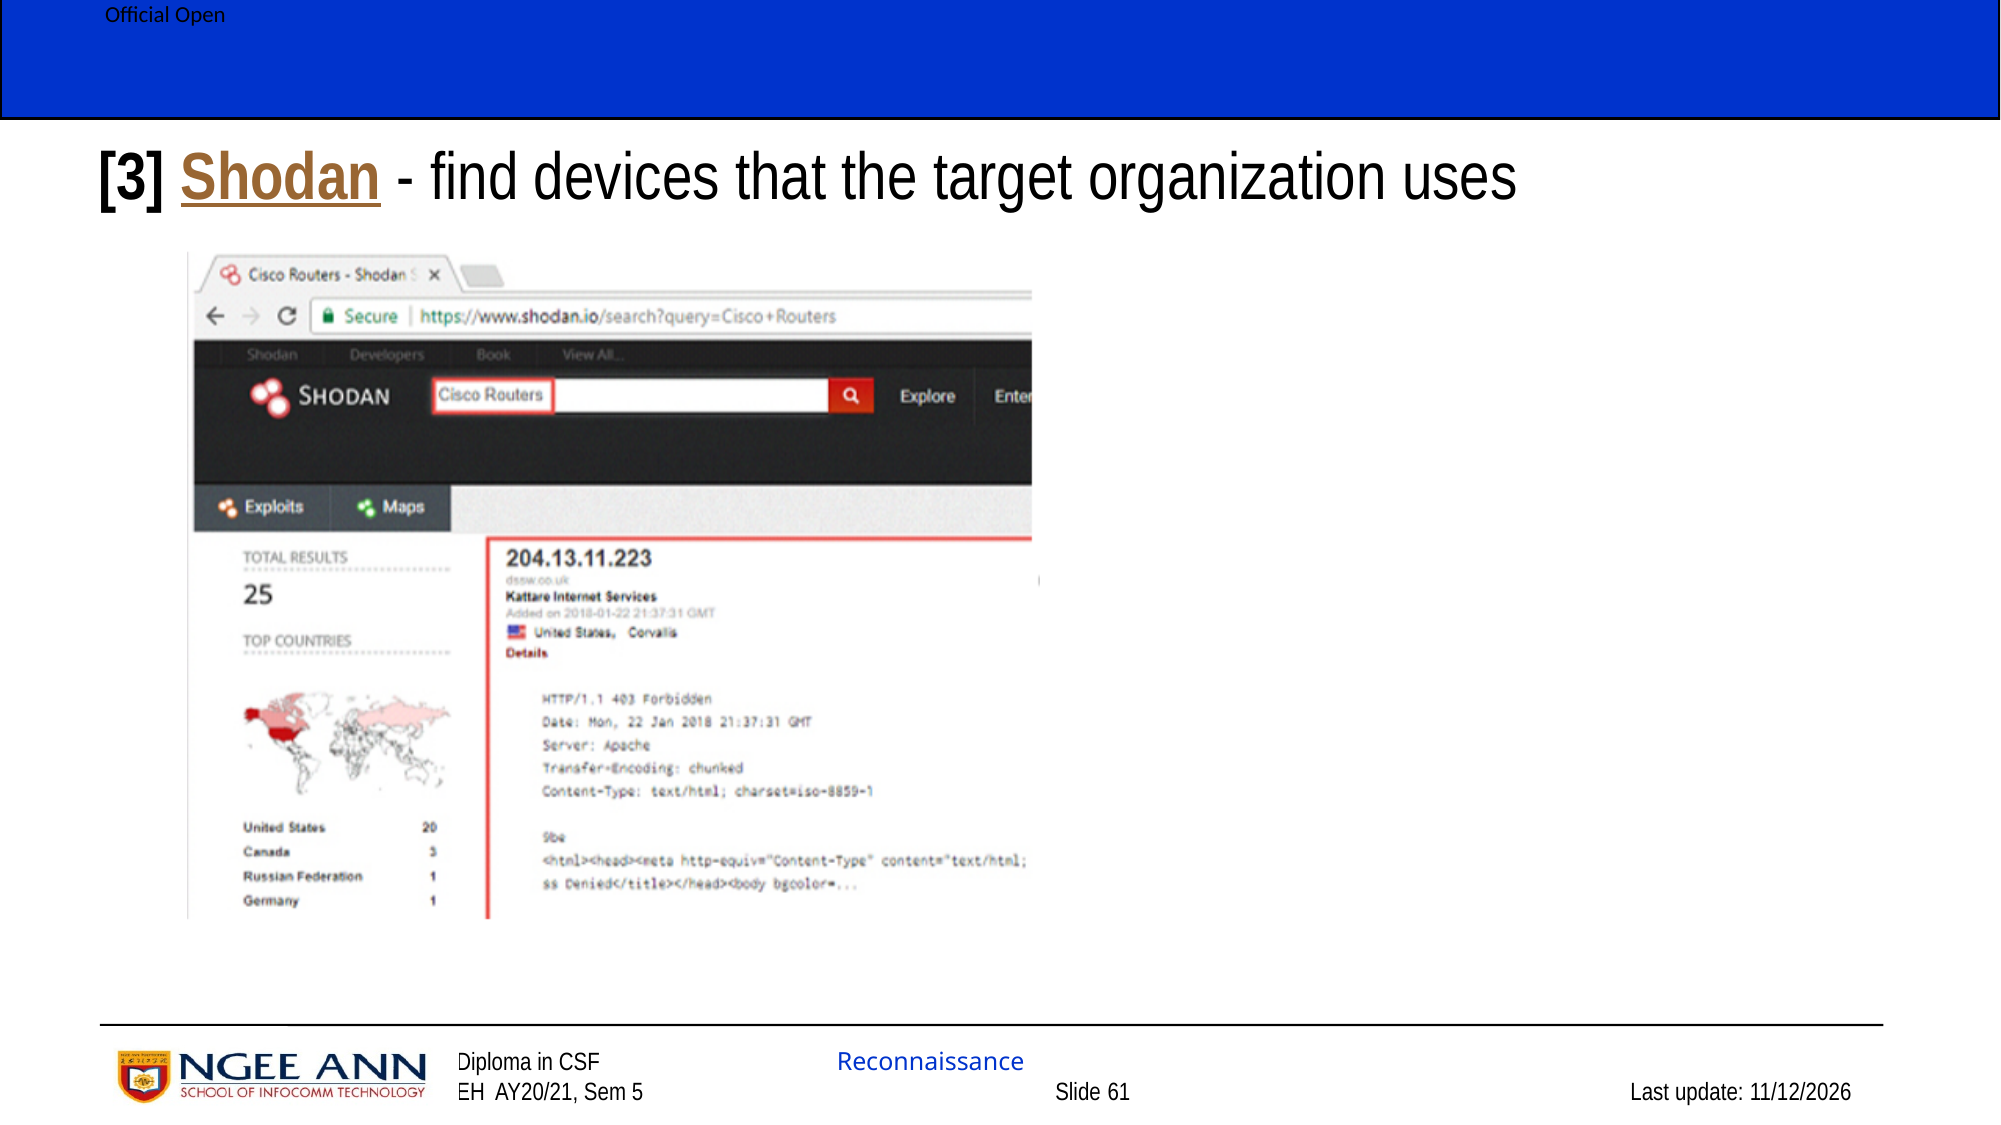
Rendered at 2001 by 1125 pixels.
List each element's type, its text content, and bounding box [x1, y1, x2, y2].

list [3] Shodan - find devices that the target organization uses [83, 125, 1867, 975]
picture [83, 1028, 459, 1125]
picture [187, 249, 1040, 935]
